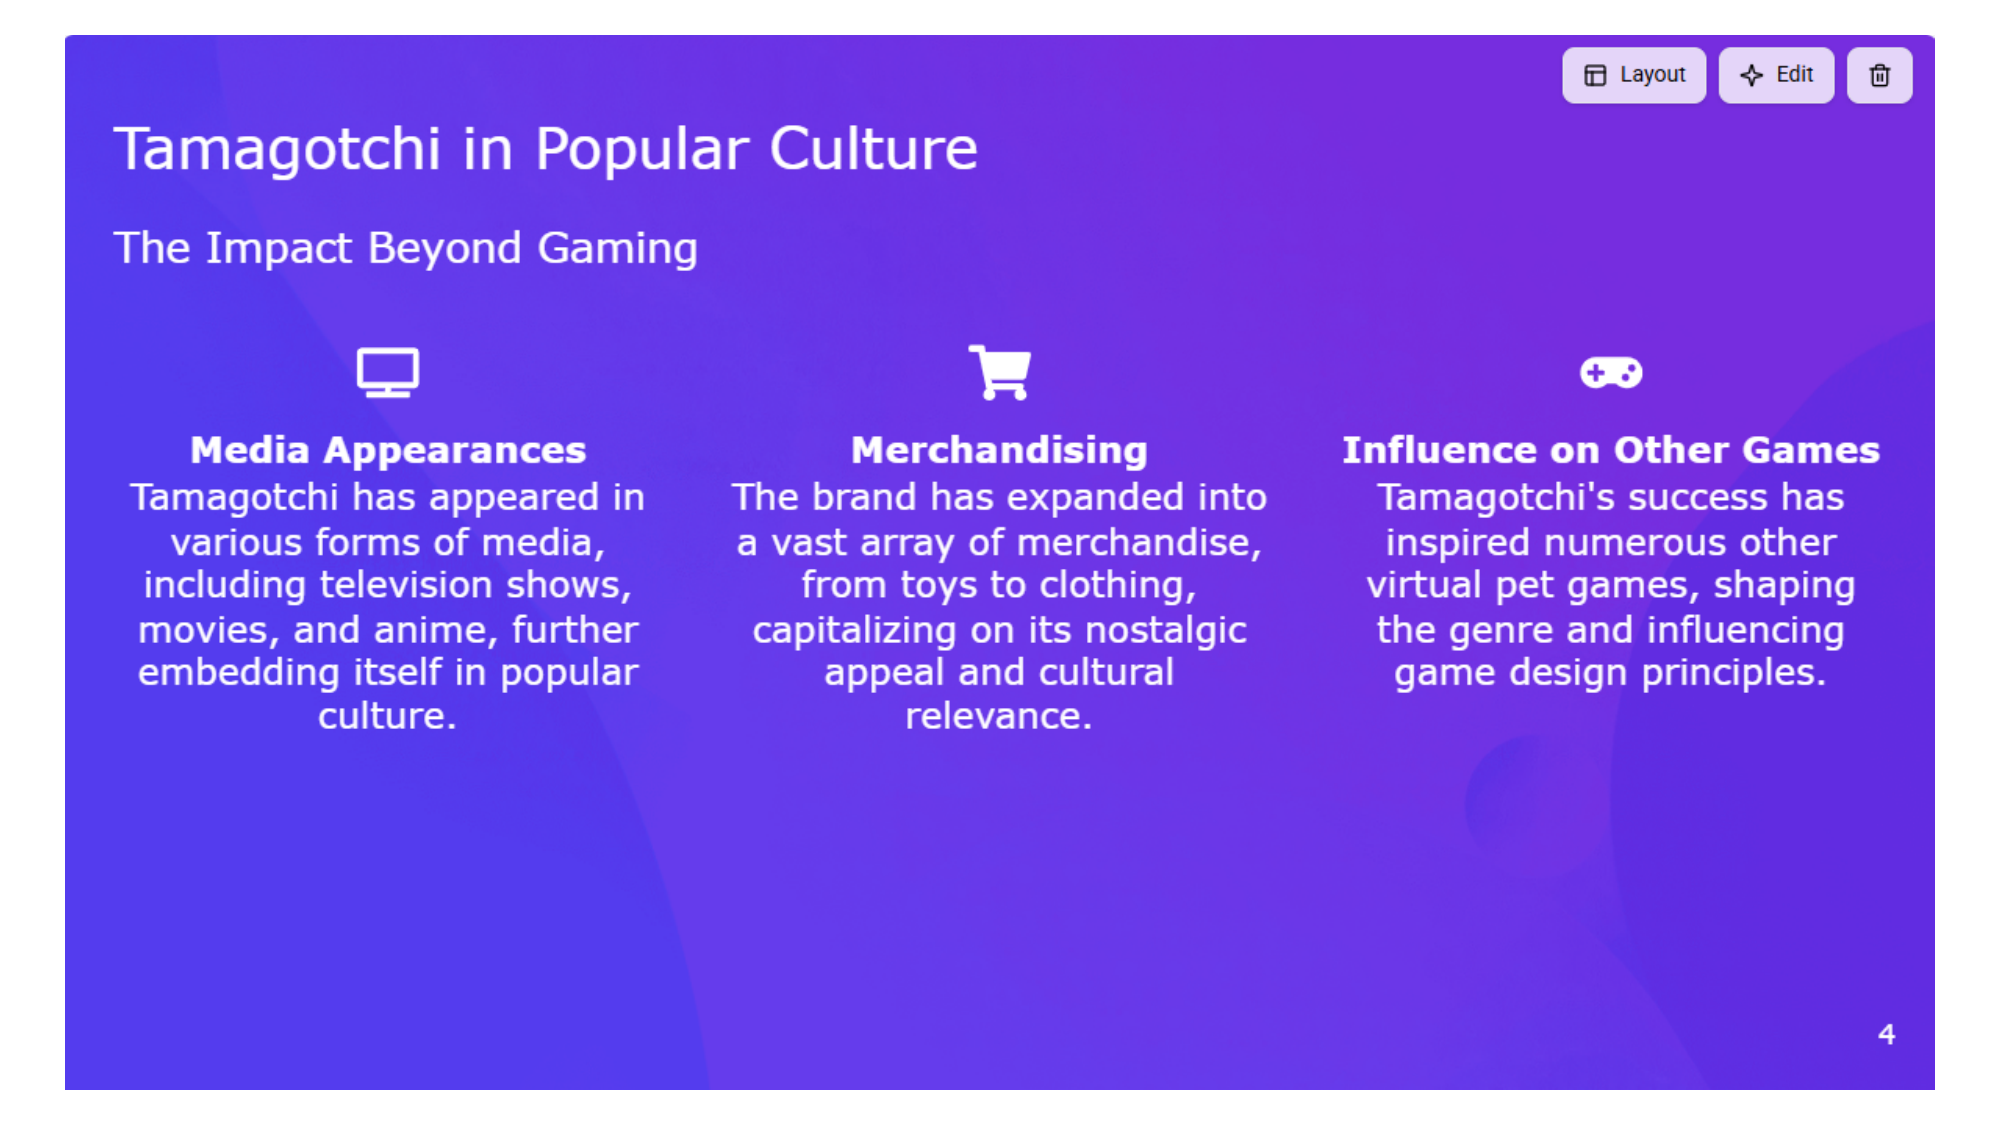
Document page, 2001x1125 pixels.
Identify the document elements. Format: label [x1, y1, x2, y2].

picture [65, 34, 1935, 1090]
